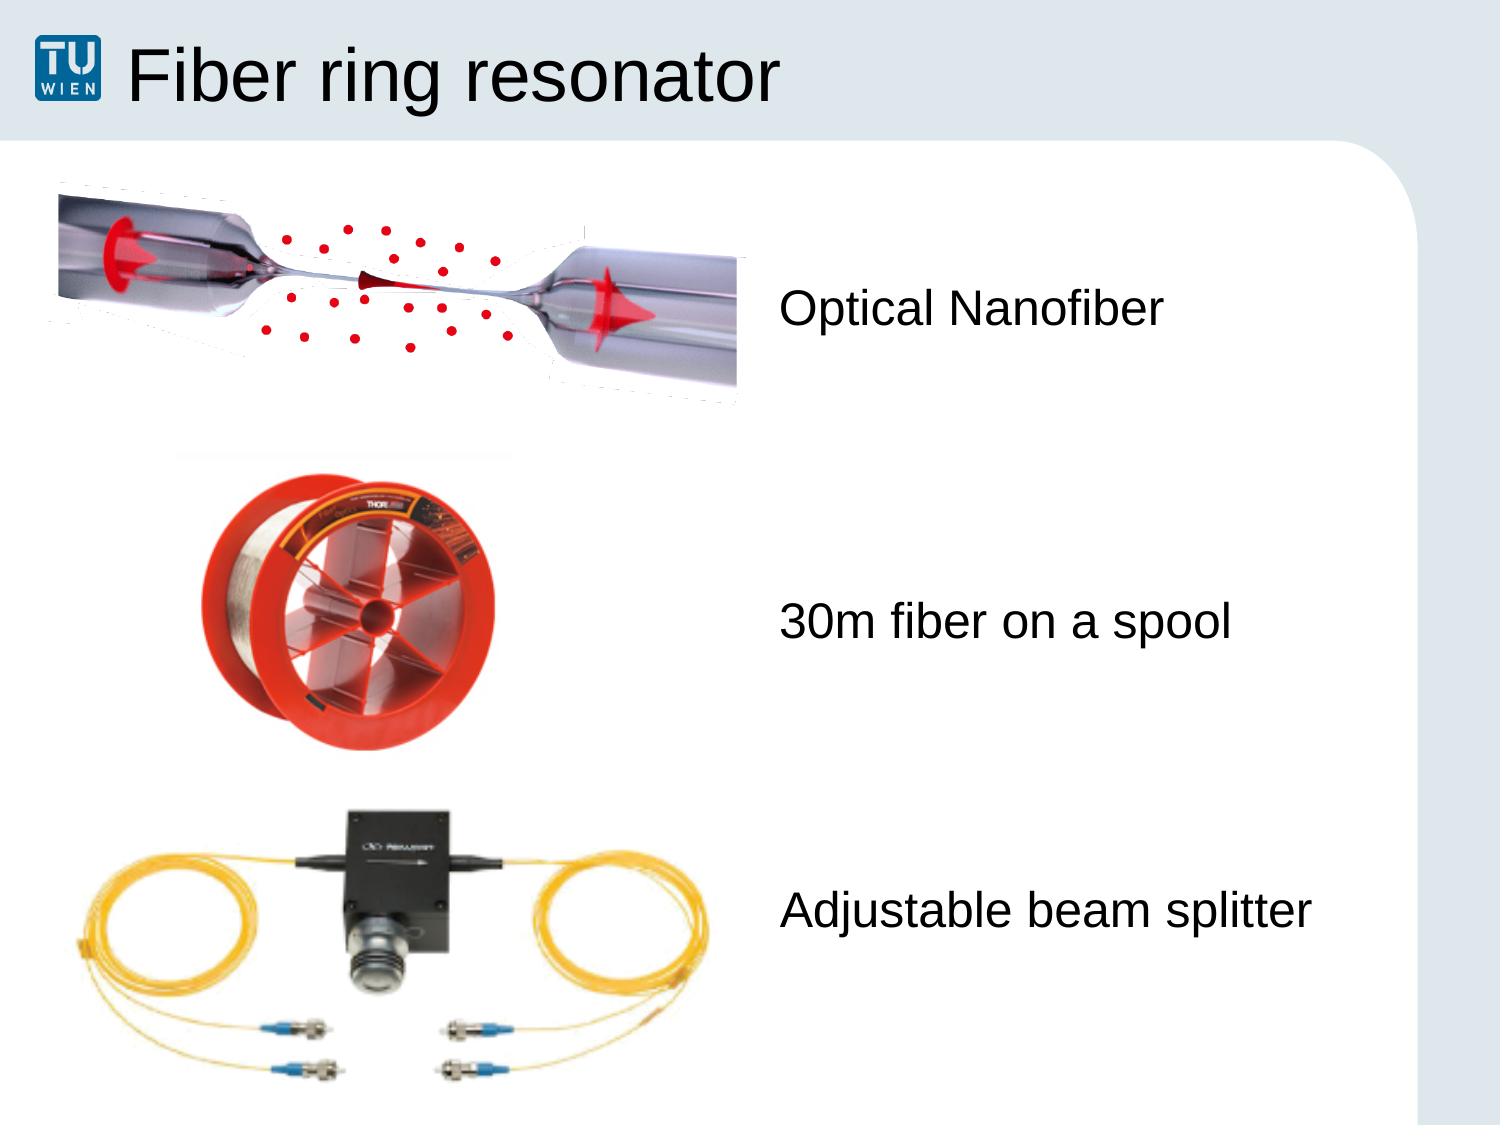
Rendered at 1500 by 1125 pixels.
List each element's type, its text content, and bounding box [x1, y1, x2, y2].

picture [48, 172, 746, 407]
title Fiber ring resonator [112, 19, 1331, 126]
picture [69, 42, 80, 74]
picture [50, 51, 56, 74]
picture [41, 42, 64, 48]
text_box Adjustable beam splitter [765, 869, 1329, 945]
picture [90, 83, 94, 94]
picture [72, 83, 78, 94]
picture [83, 42, 94, 74]
text_box 30m fiber on a spool [764, 581, 1248, 656]
picture [174, 453, 513, 761]
picture [42, 83, 46, 94]
picture [47, 85, 53, 94]
text_box Optical Nanofiber [764, 268, 1180, 343]
picture [52, 786, 727, 1096]
